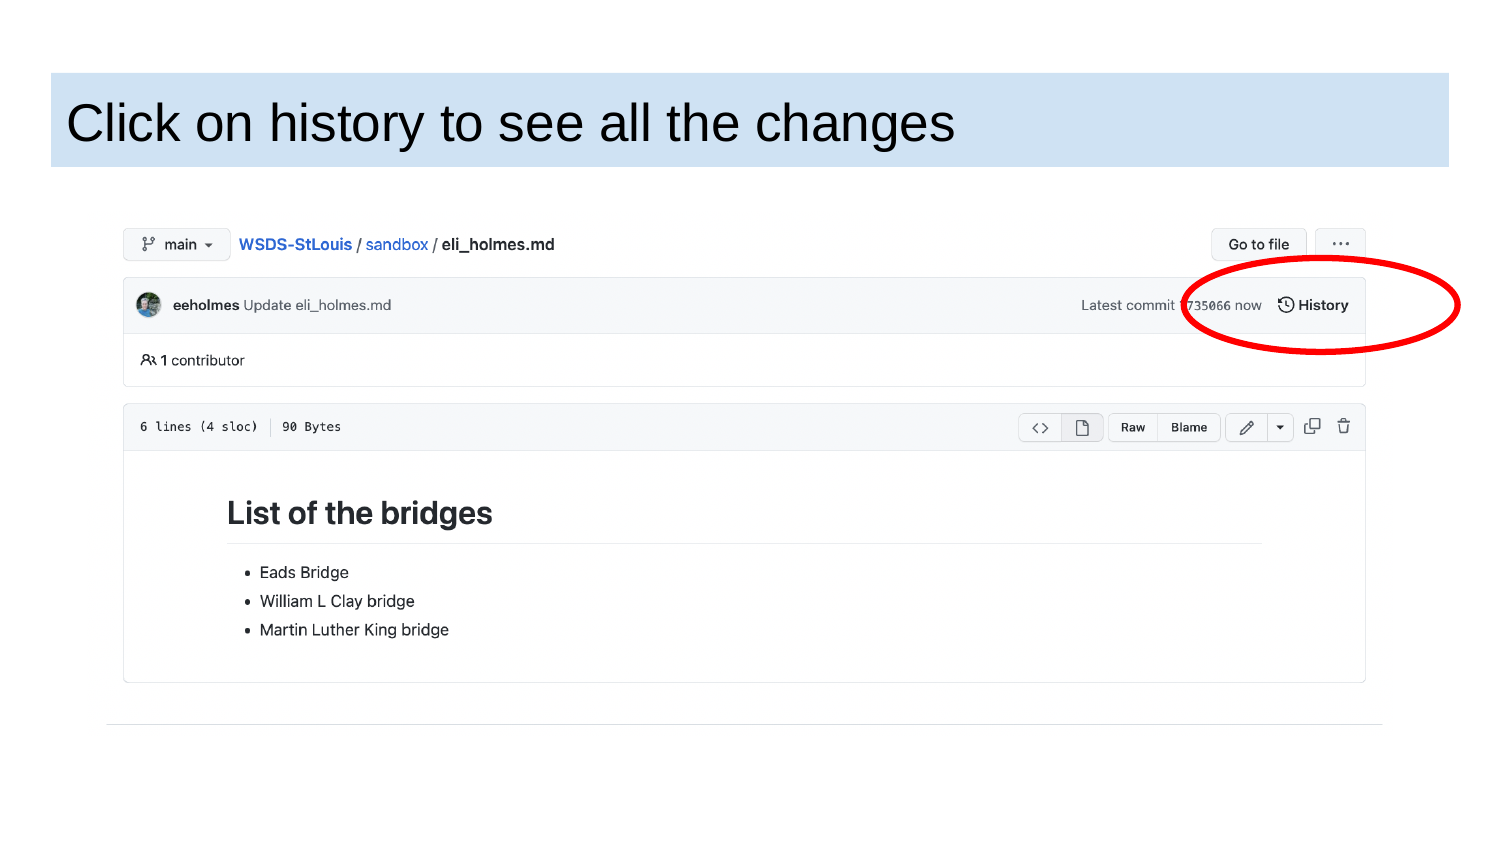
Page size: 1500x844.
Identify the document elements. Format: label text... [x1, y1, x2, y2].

title Click on history to see all the changes [51, 72, 1449, 167]
text_box [1396, 265, 1458, 345]
picture [86, 211, 1393, 737]
